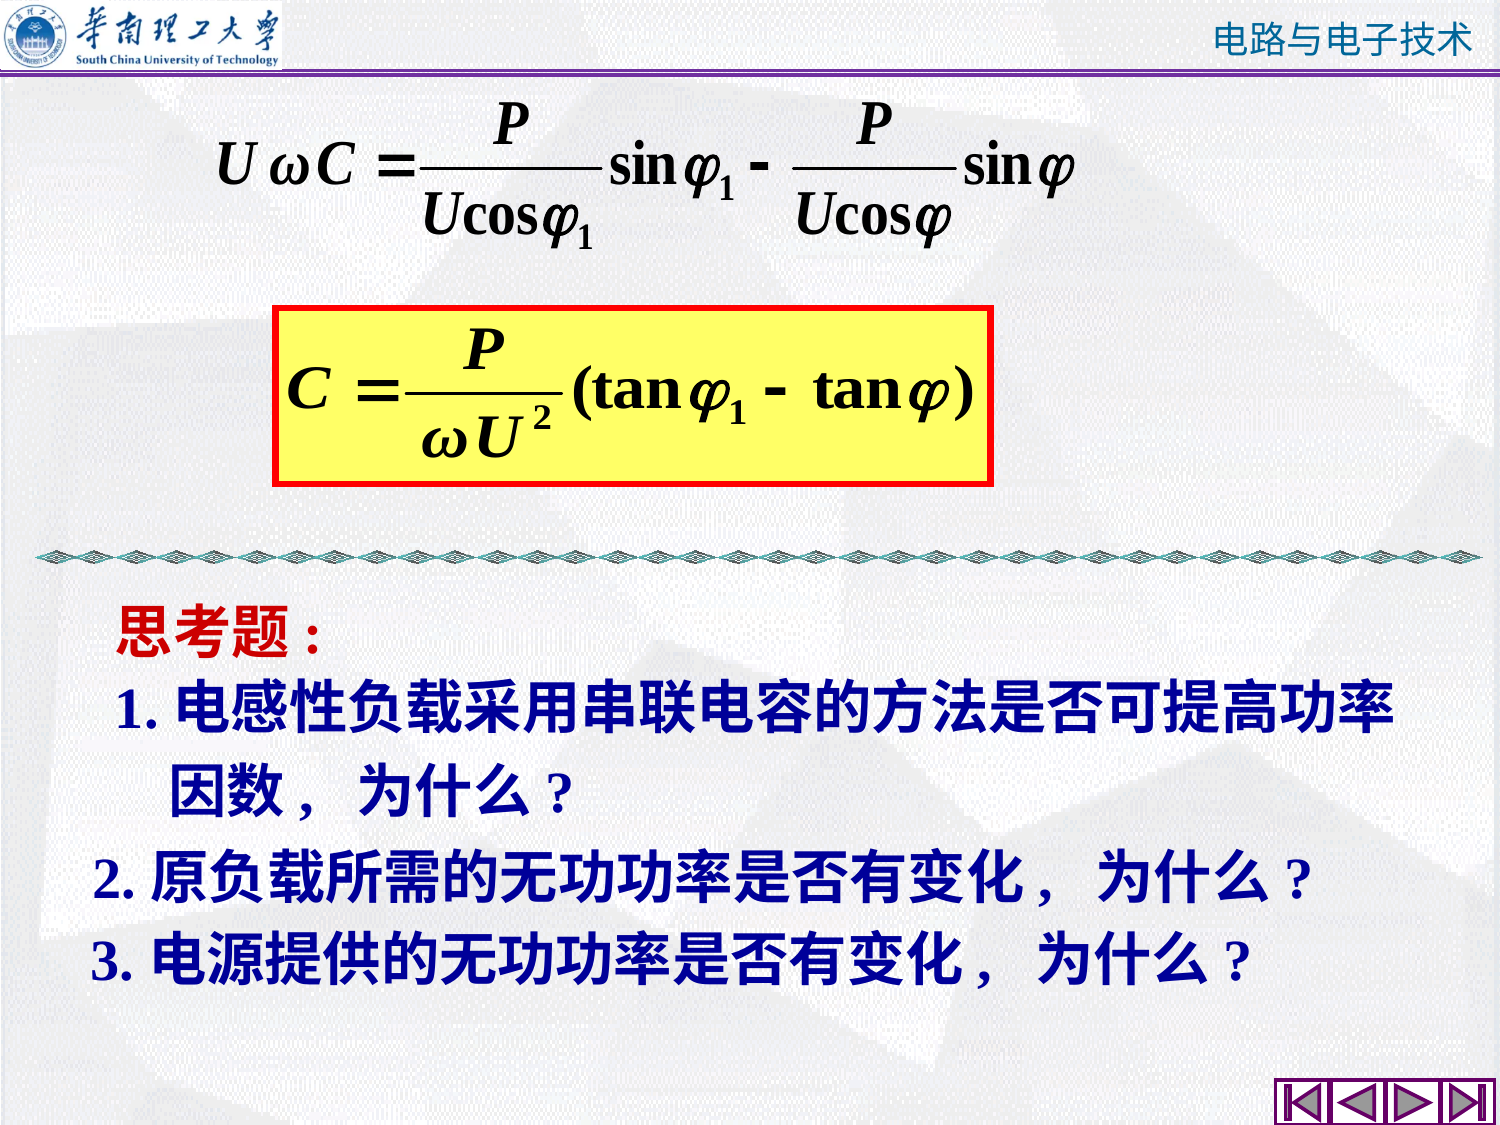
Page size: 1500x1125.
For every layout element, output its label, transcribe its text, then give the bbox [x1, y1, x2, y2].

text_box 思考题: [100, 574, 338, 649]
picture [1, 0, 1500, 70]
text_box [209, 83, 1088, 264]
picture [1, 77, 1500, 1125]
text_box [35, 550, 1483, 564]
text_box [278, 310, 988, 482]
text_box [96, 649, 1426, 1001]
